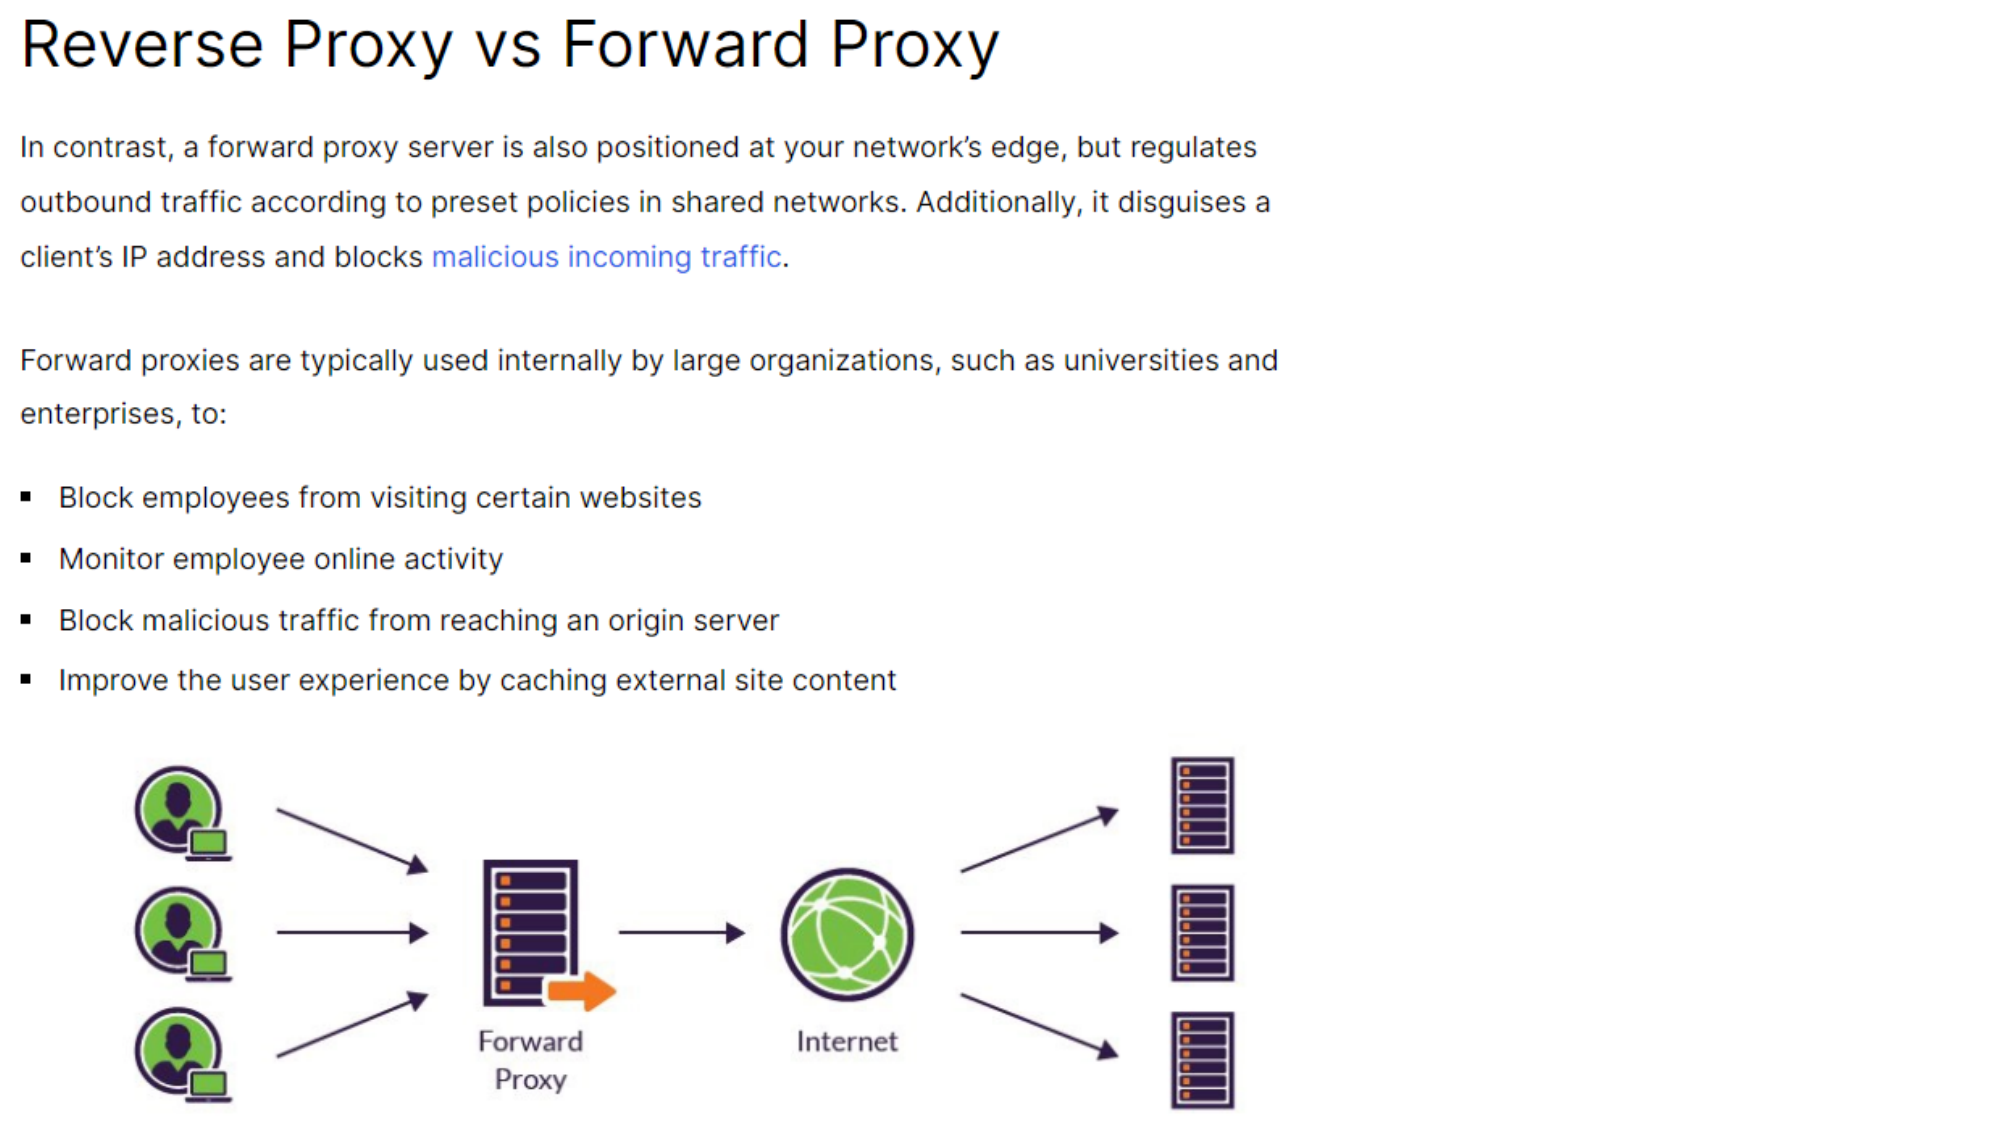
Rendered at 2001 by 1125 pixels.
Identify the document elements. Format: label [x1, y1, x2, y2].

picture [0, 0, 1293, 1125]
